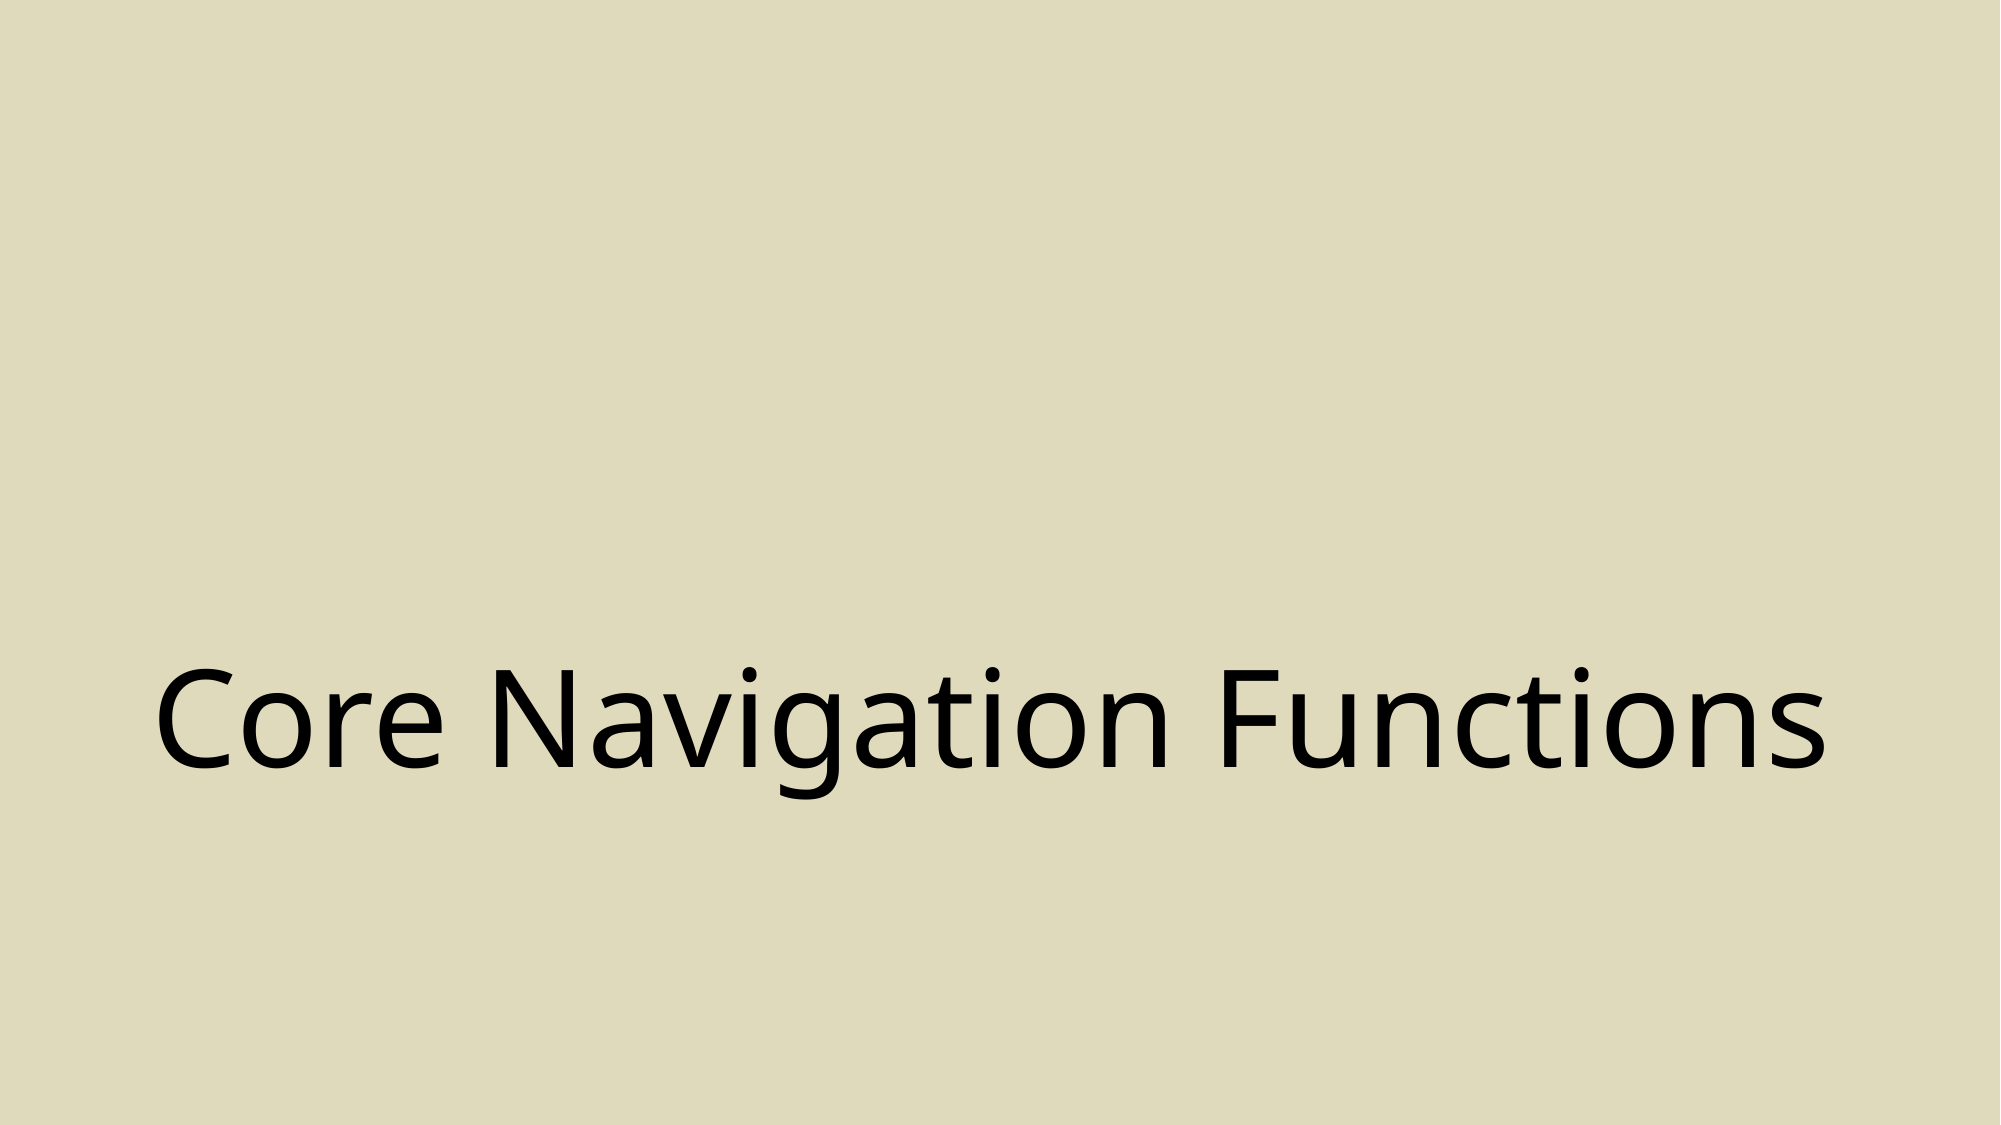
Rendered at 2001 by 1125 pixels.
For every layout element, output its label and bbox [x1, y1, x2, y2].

list [0, 0, 2000, 1125]
